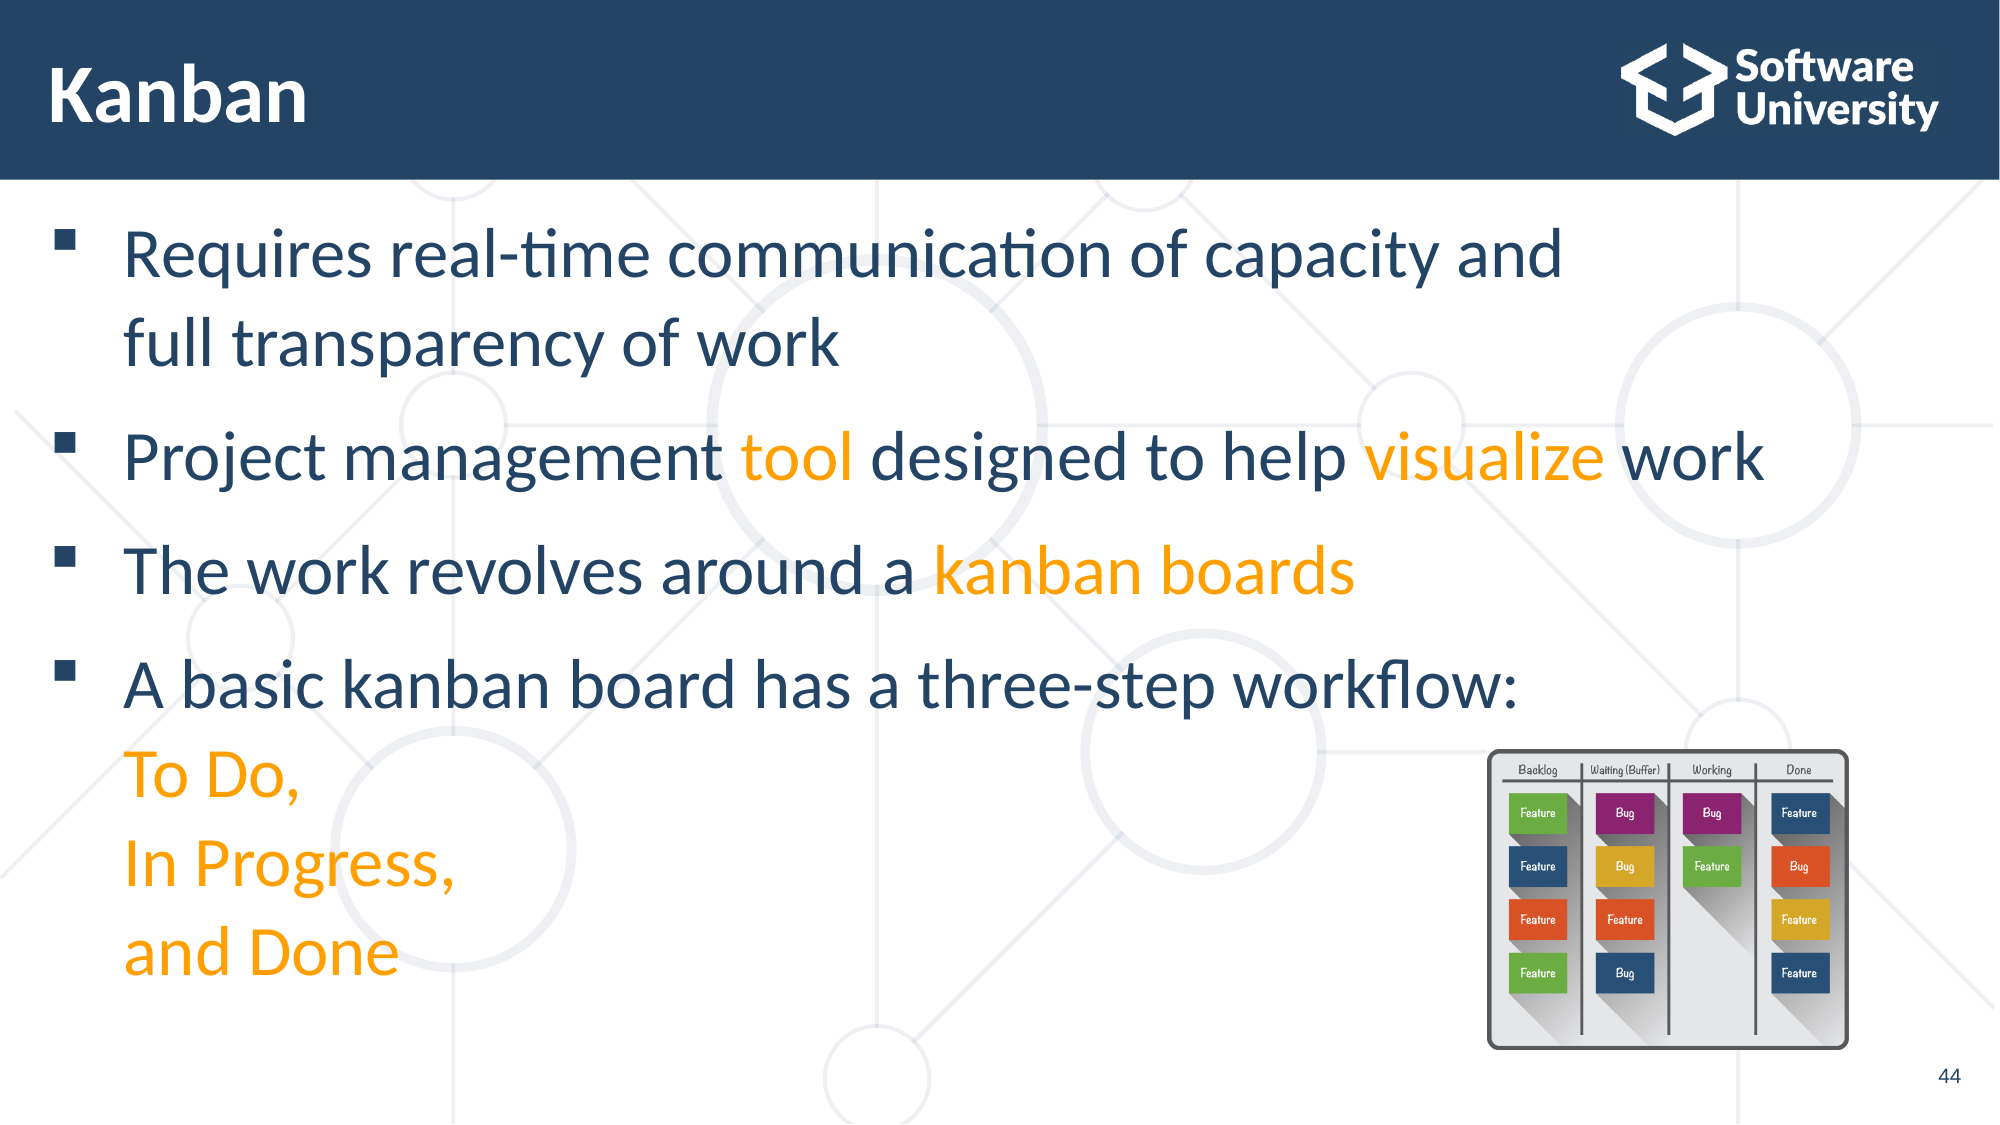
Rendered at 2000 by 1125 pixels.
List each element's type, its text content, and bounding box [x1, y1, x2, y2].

list Requires real-time communication of capacity and full transparency of work Project management tool designed to help visualize work The work revolves around a kanban boards A basic kanban board has a three-step workflow: To Do, In Progress, and Done [31, 196, 1970, 1050]
slide_number 44 [1896, 1049, 1968, 1101]
title Kanban [31, 16, 1591, 162]
picture [1486, 749, 1850, 1050]
picture [1621, 43, 1939, 136]
